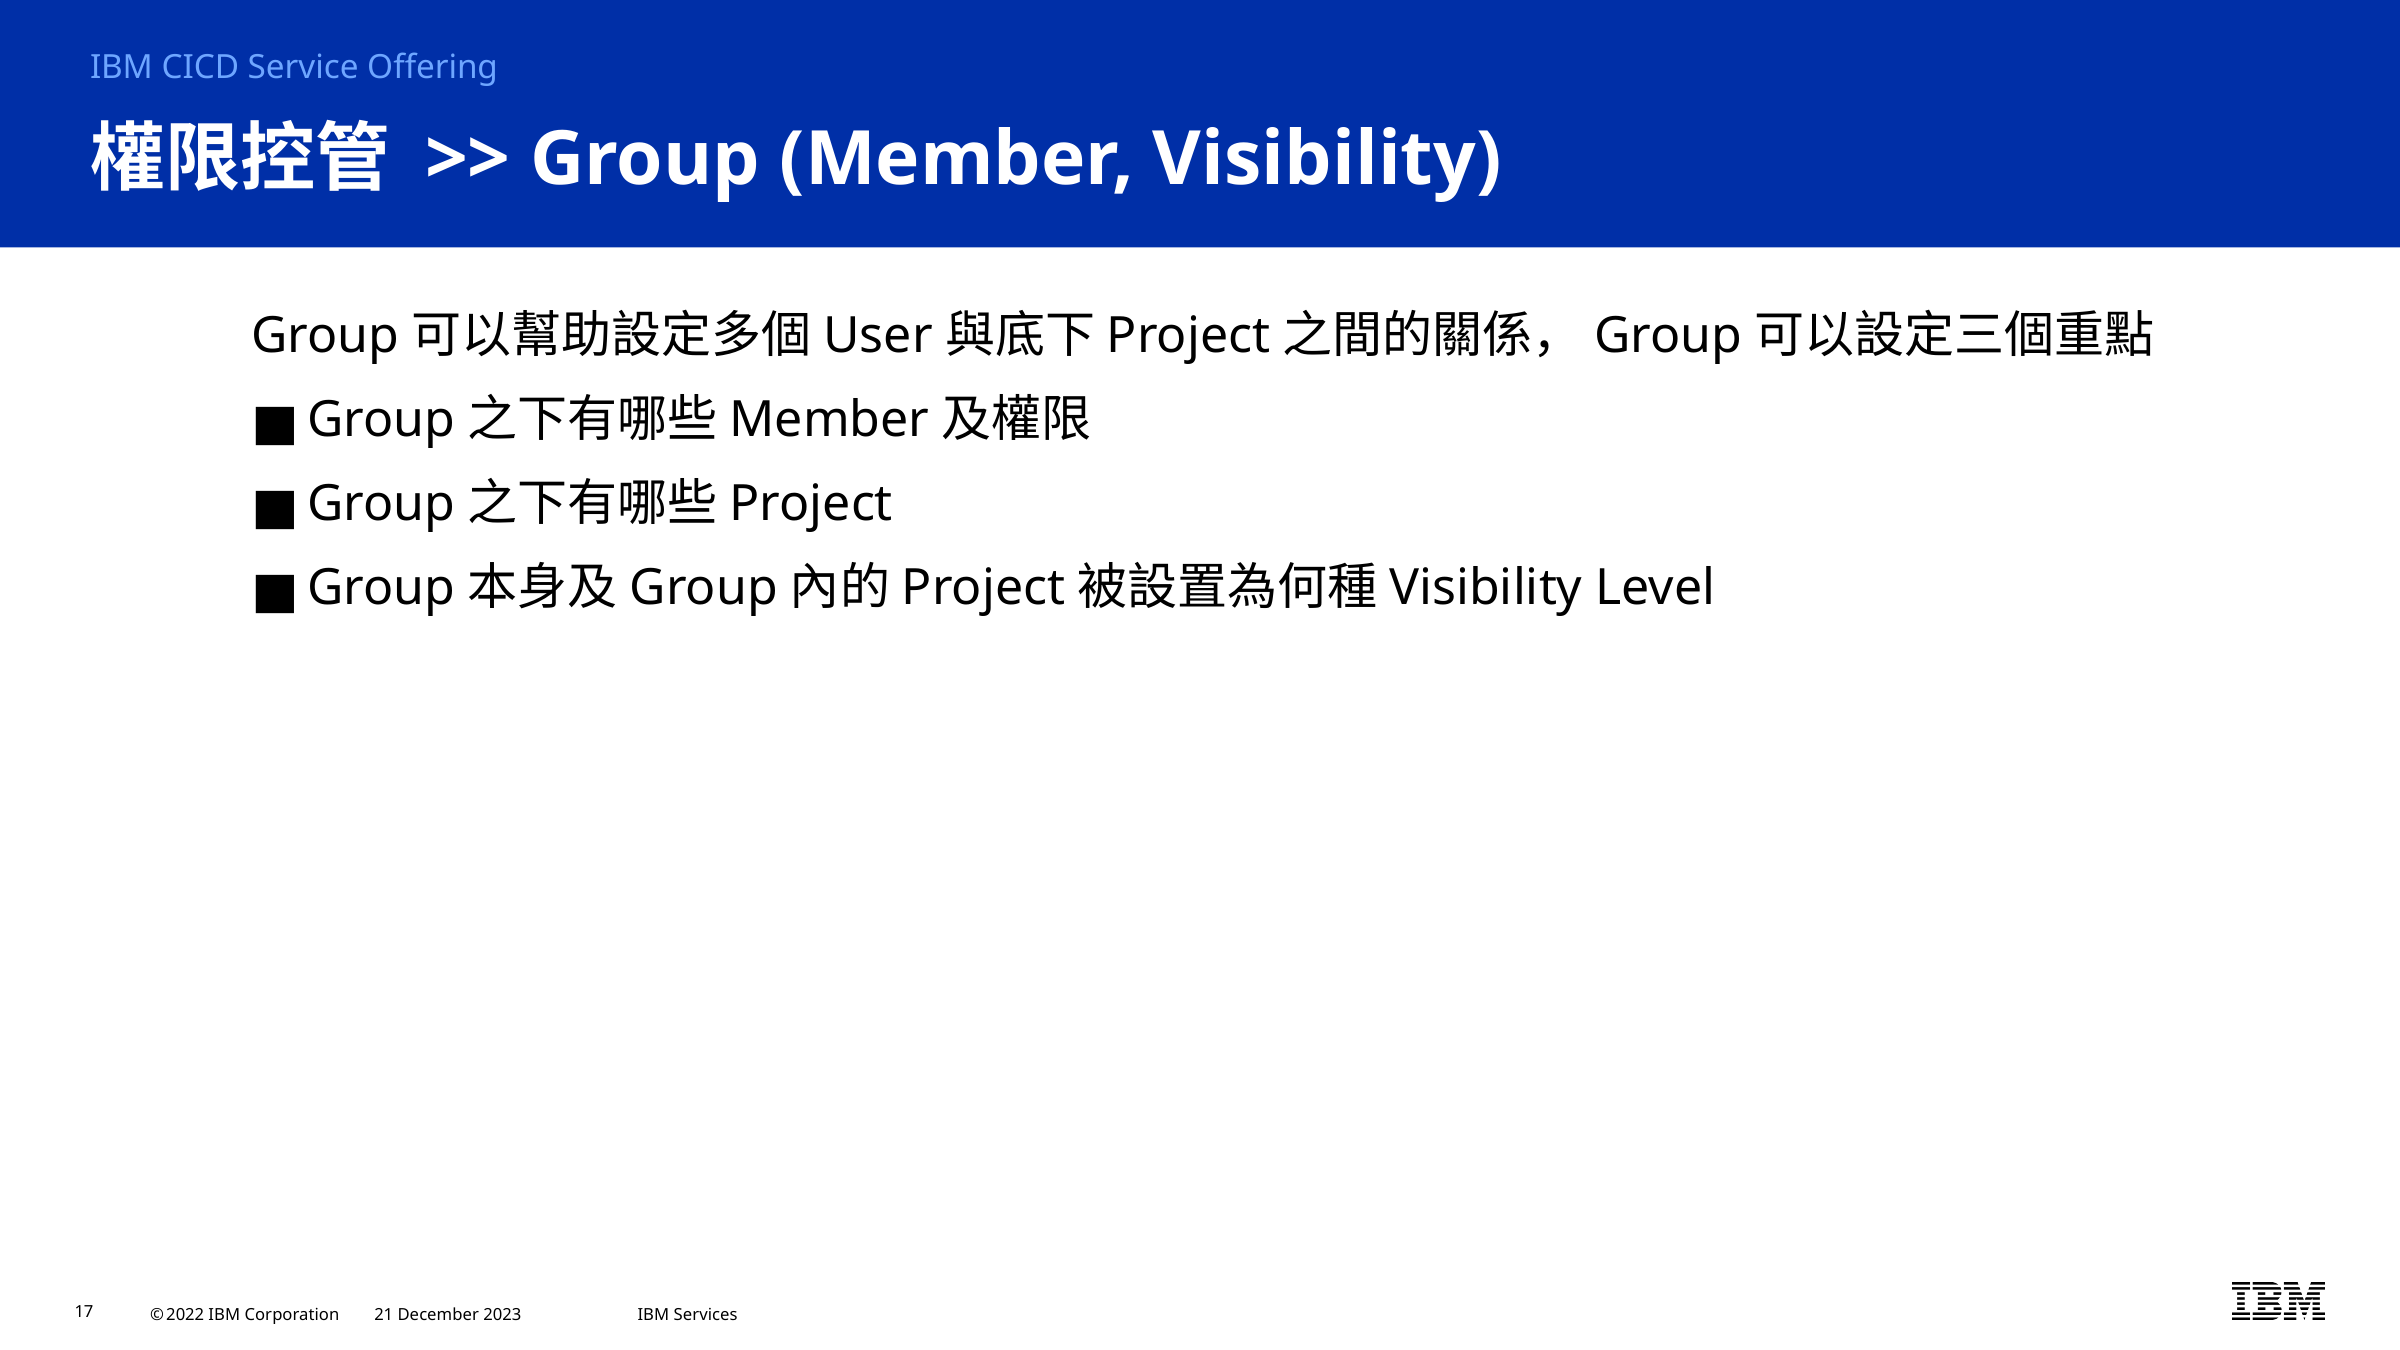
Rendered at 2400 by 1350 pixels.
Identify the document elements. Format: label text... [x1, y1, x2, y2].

text_box Group可以幫助設定多個User與底下Project之間的關係，Group可以設定三個重點 Group之下有哪些Member及權限 Group之下有哪些Project Group本身及Group內的Project被設置為何種Visibility Level [161, 300, 2239, 1238]
title 權限控管 >> Group (Member, Visibility) [75, 112, 2100, 300]
picture [2232, 1282, 2325, 1320]
list IBM CICD Service Offering [75, 43, 1155, 89]
